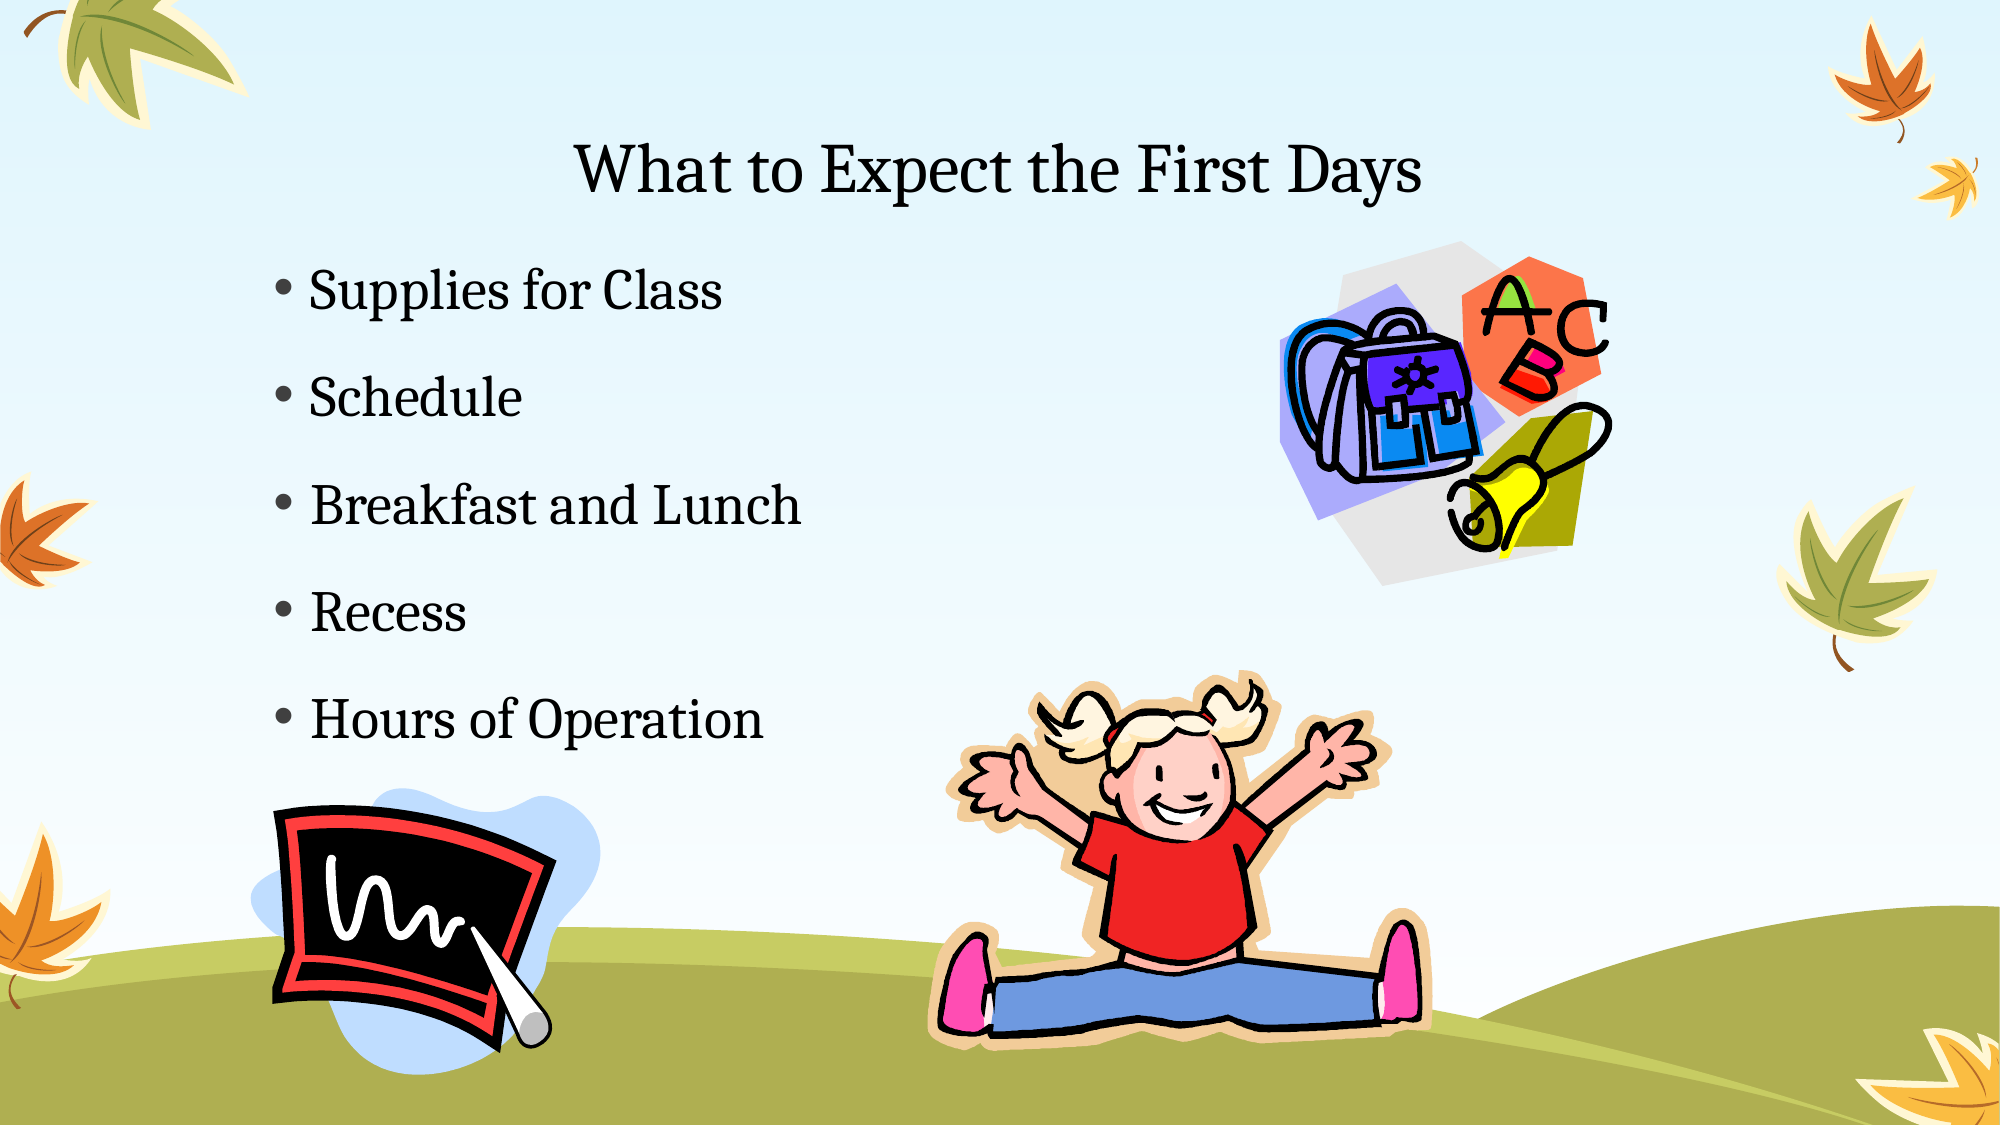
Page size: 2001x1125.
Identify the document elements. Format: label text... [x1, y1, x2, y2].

picture [249, 786, 602, 1077]
picture [924, 662, 1441, 1059]
title What to Expect the First Days [249, 12, 1749, 216]
picture [1274, 237, 1618, 591]
list Supplies for Class Schedule Breakfast and Lunch Recess Hours of Operation [250, 243, 1750, 925]
